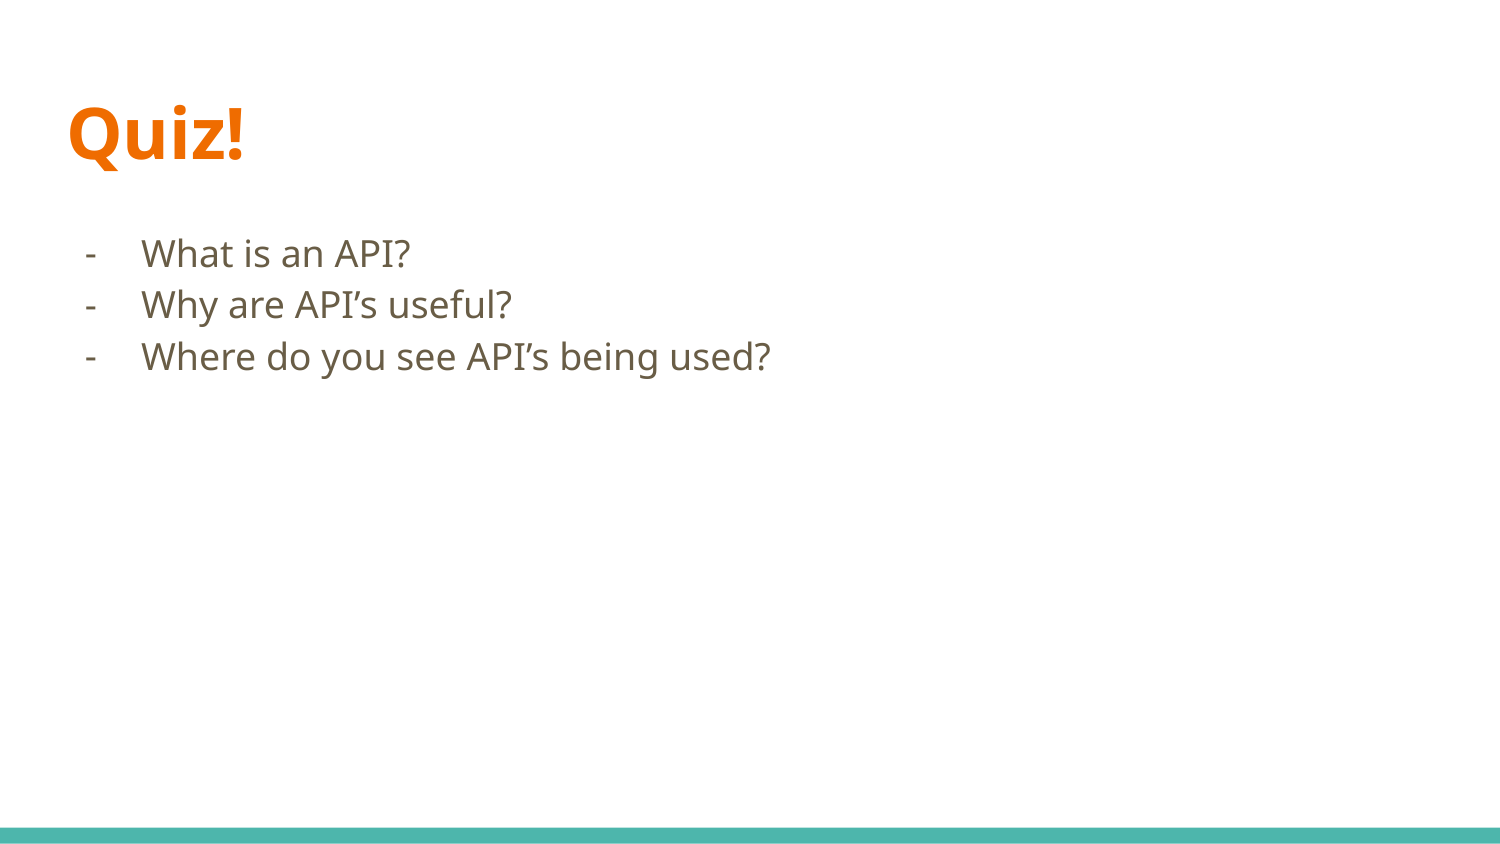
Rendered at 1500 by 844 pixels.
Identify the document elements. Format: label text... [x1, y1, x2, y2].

list What is an API? Why are API’s useful? Where do you see API’s being used? [51, 207, 1449, 750]
title Quiz! [51, 72, 1449, 189]
